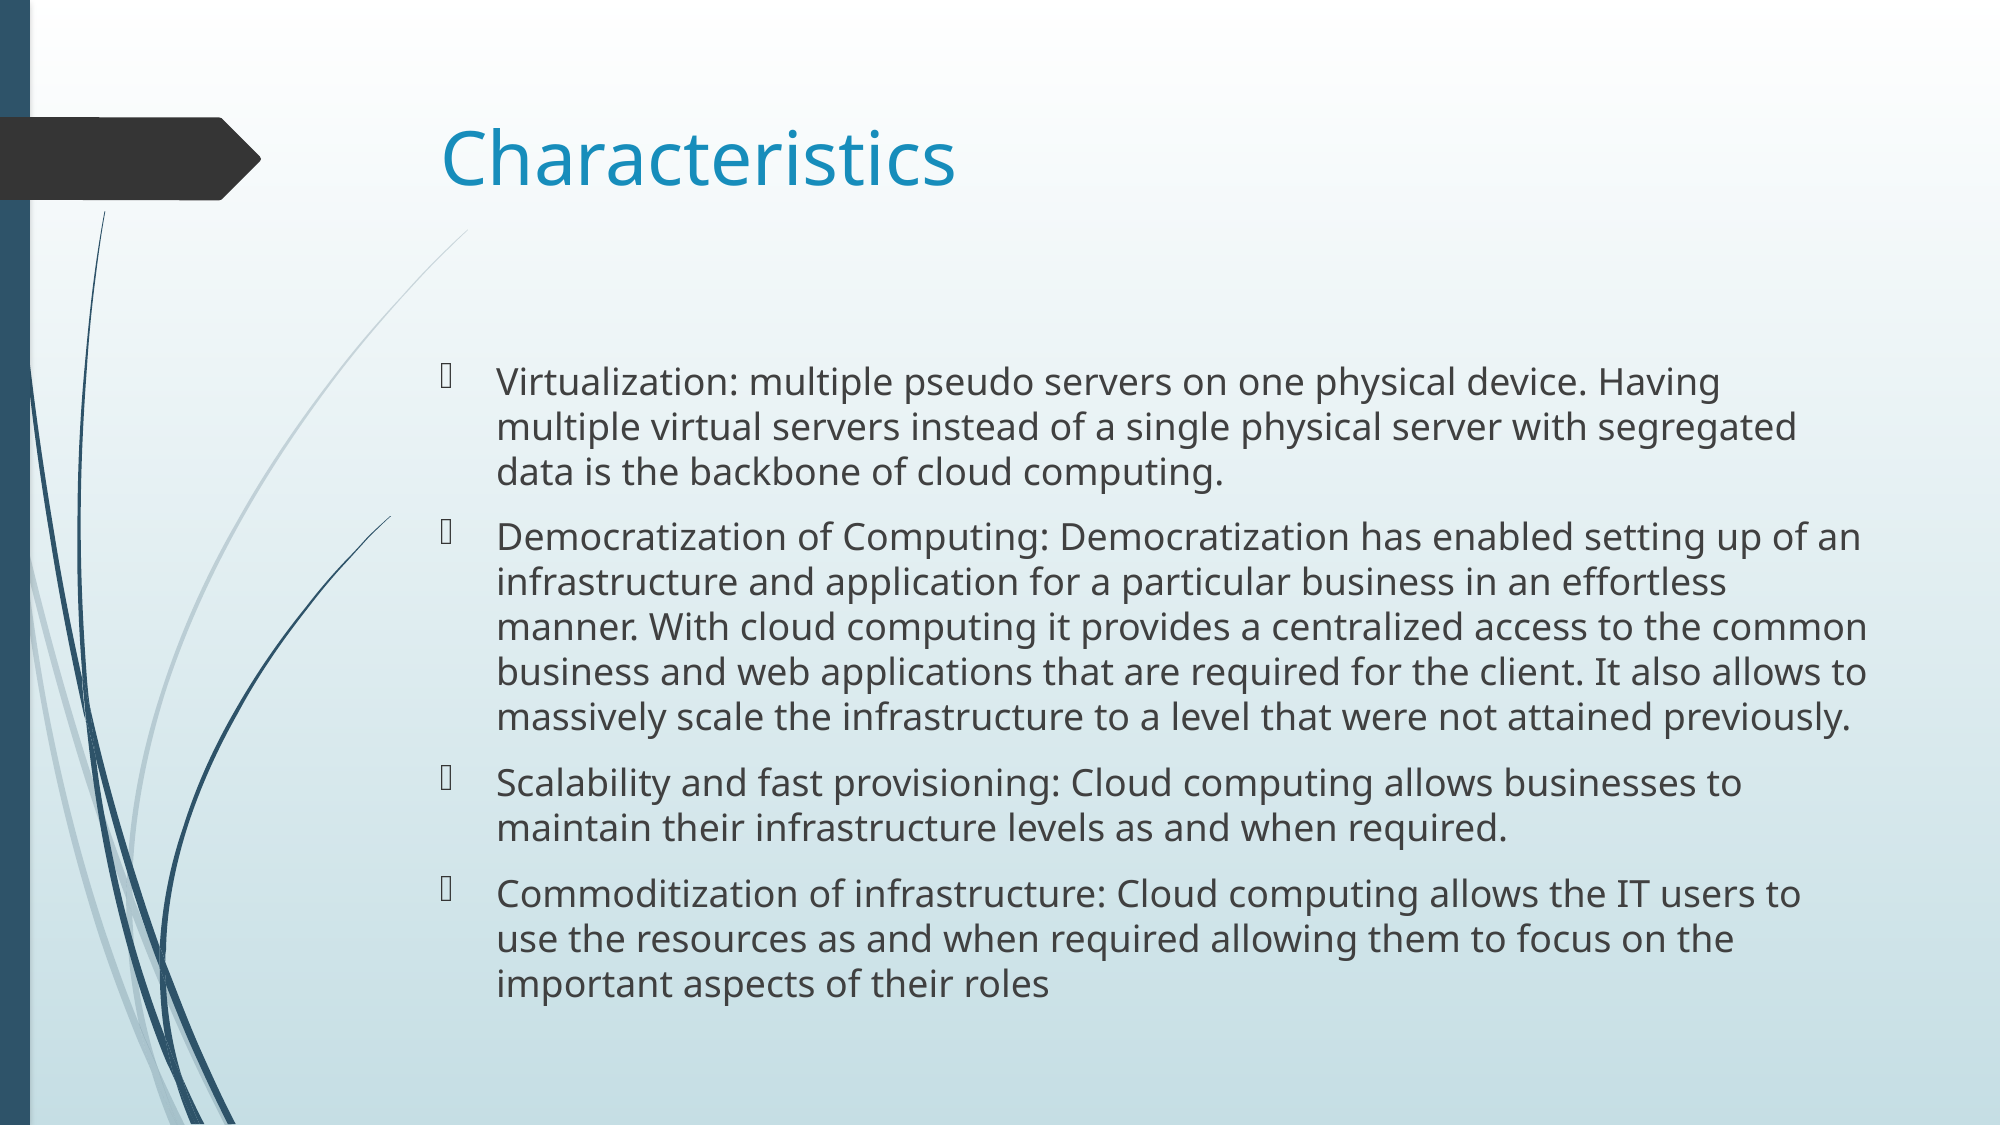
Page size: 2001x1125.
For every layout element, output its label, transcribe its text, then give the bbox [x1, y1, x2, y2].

title Characteristics [425, 102, 1888, 313]
list Virtualization: multiple pseudo servers on one physical device. Having multiple virtual servers instead of a single physical server with segregated data is the backbone of cloud computing. Democratization of Computing: Democratization has enabled setting up of an infrastructure and application for a particular business in an effortless manner. With cloud computing it provides a centralized access to the common business and web applications that are required for the client. It also allows to massively scale the infrastructure to a level that were not attained previously. Scalability and fast provisioning: Cloud computing allows businesses to maintain their infrastructure levels as and when required. Commoditization of infrastructure: Cloud computing allows the IT users to use the resources as and when required allowing them to focus on the important aspects of their roles [424, 350, 1888, 1125]
